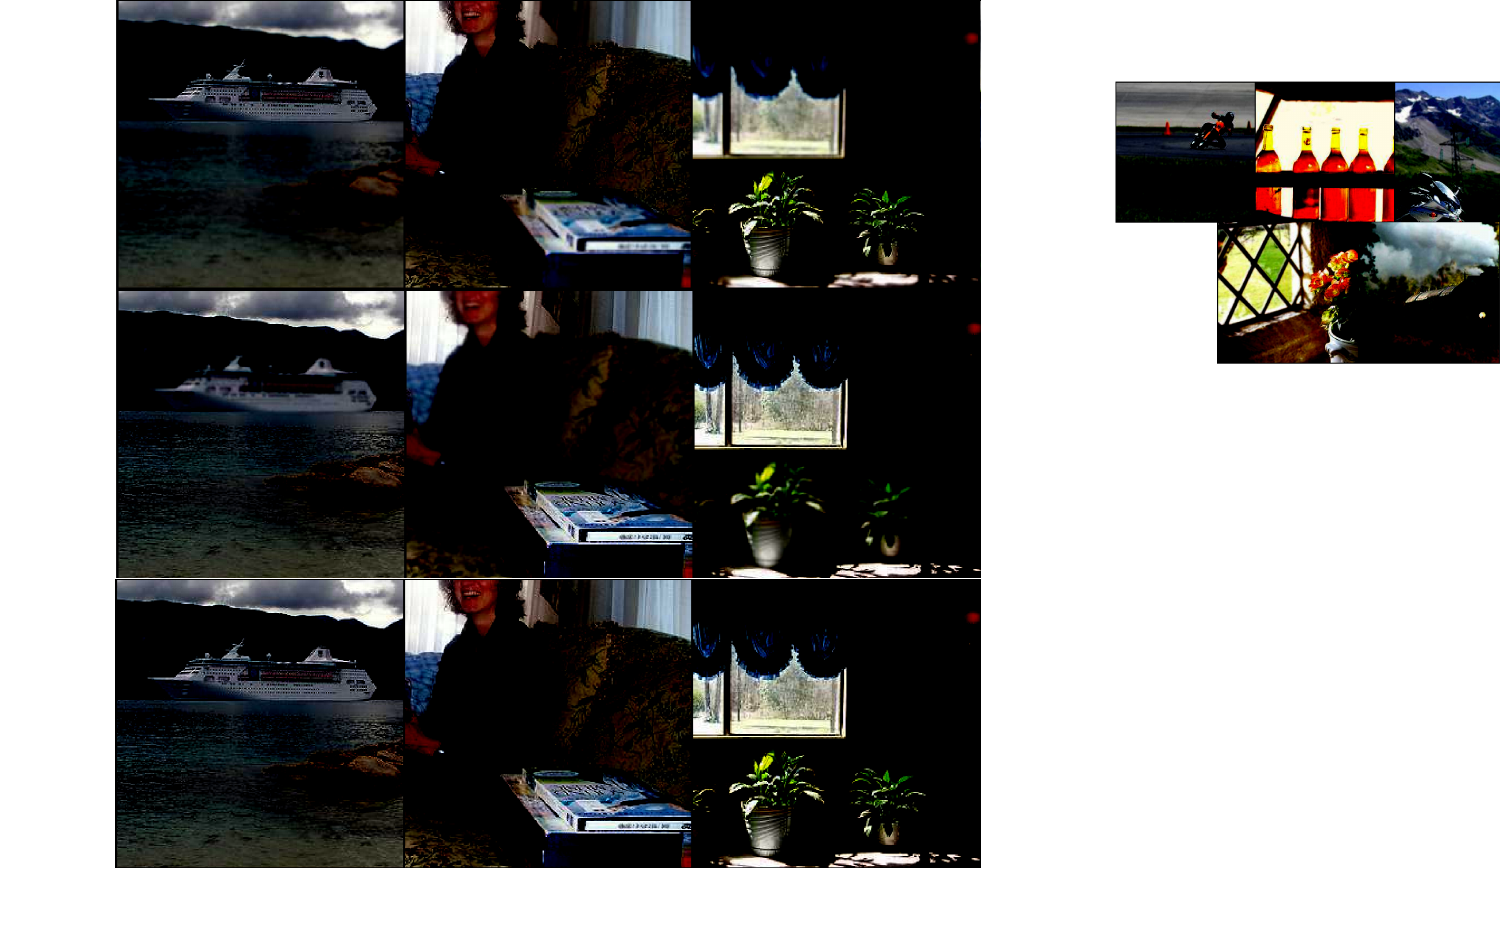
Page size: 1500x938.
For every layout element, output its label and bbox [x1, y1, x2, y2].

picture [114, 0, 982, 868]
picture [1115, 81, 1500, 365]
